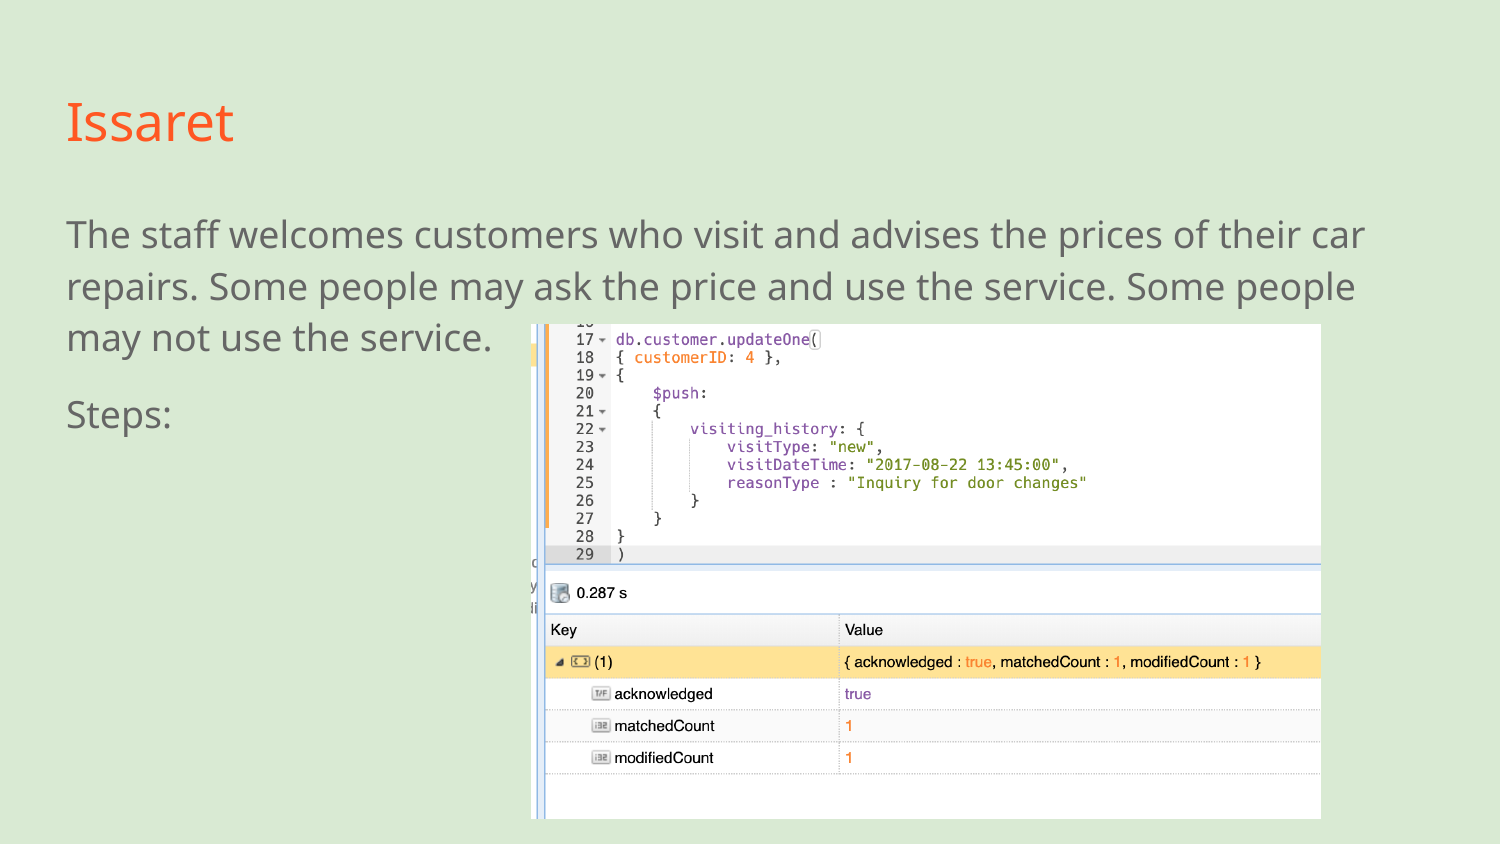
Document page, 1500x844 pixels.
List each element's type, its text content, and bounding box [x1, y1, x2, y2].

title Issaret [51, 72, 1449, 167]
list The staff welcomes customers who visit and advises the prices of their car repairs. Some people may ask the price and use the service. Some people may not use the service. Steps: [51, 189, 1449, 750]
picture [530, 323, 1321, 820]
